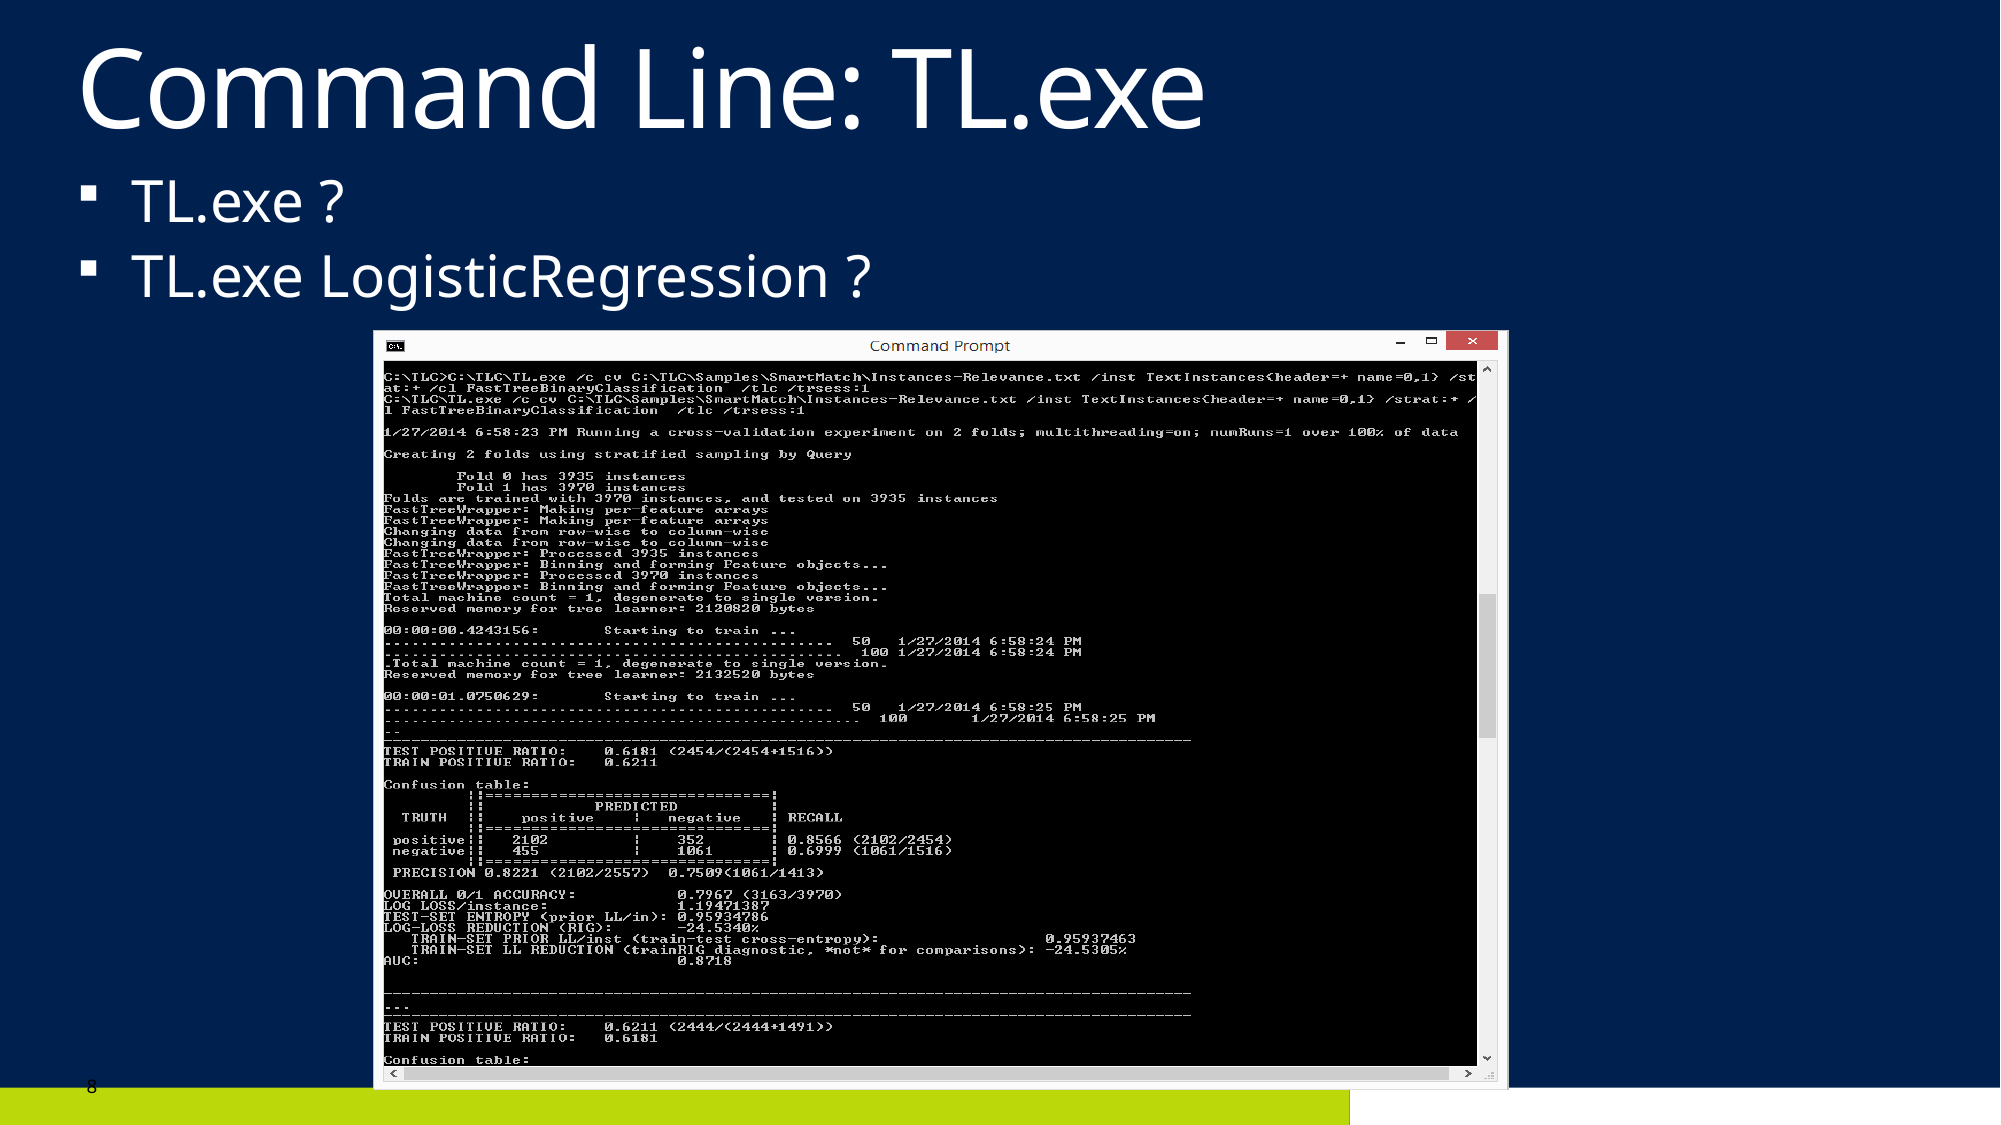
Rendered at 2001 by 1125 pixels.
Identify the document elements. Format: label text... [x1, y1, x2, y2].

list TL.exe ? TL.exe LogisticRegression ? [61, 164, 1434, 287]
title Command Line: TL.exe [61, 25, 1434, 118]
picture [372, 329, 1510, 1090]
